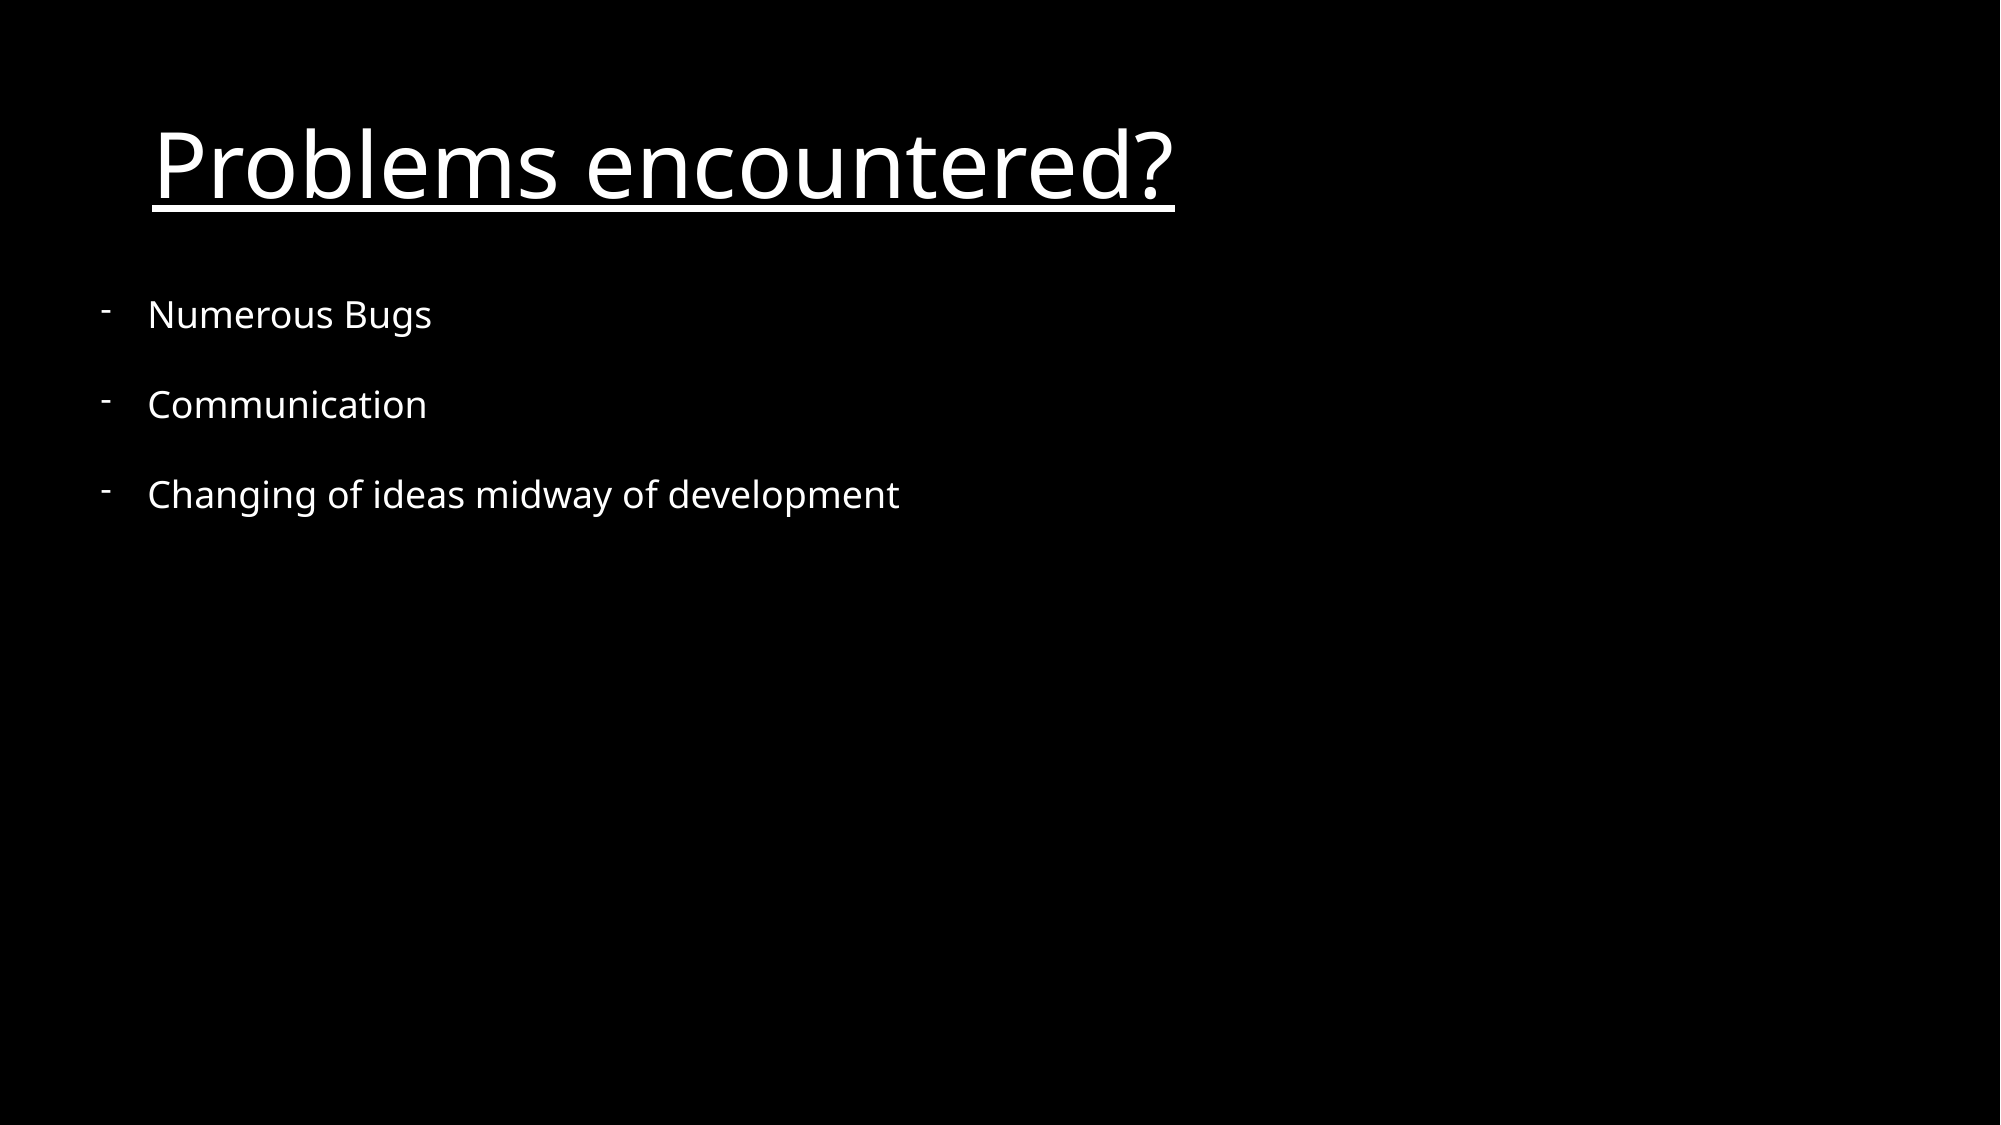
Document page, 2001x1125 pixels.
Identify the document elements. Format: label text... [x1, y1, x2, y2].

title Problems encountered? [137, 59, 1863, 278]
text_box Numerous Bugs Communication Changing of ideas midway of development [85, 283, 1915, 569]
